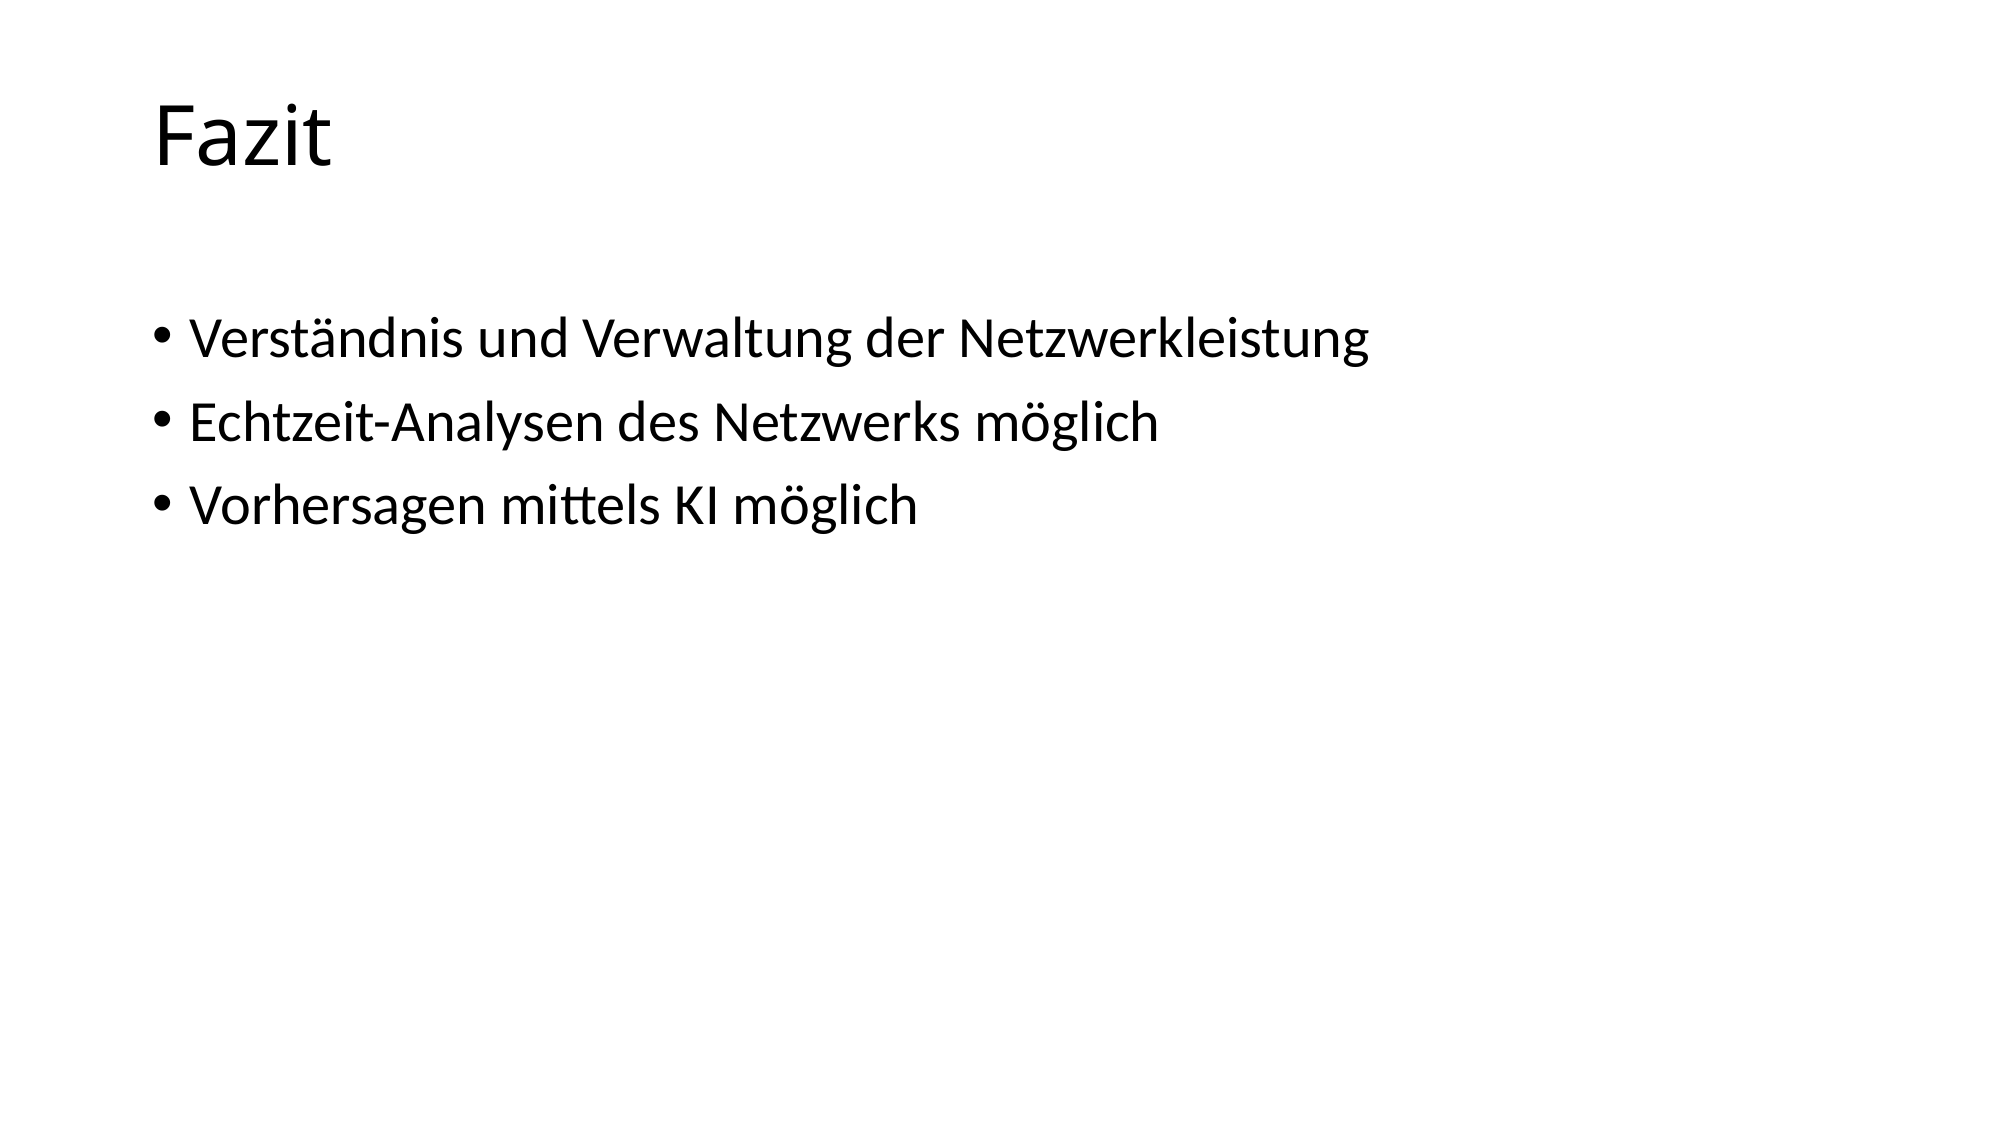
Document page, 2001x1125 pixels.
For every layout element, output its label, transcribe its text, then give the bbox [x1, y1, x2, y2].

text_box Fazit [137, 30, 1580, 248]
list Verständnis und Verwaltung der Netzwerkleistung Echtzeit-Analysen des Netzwerks möglich Vorhersagen mittels KI möglich [137, 299, 1863, 1014]
